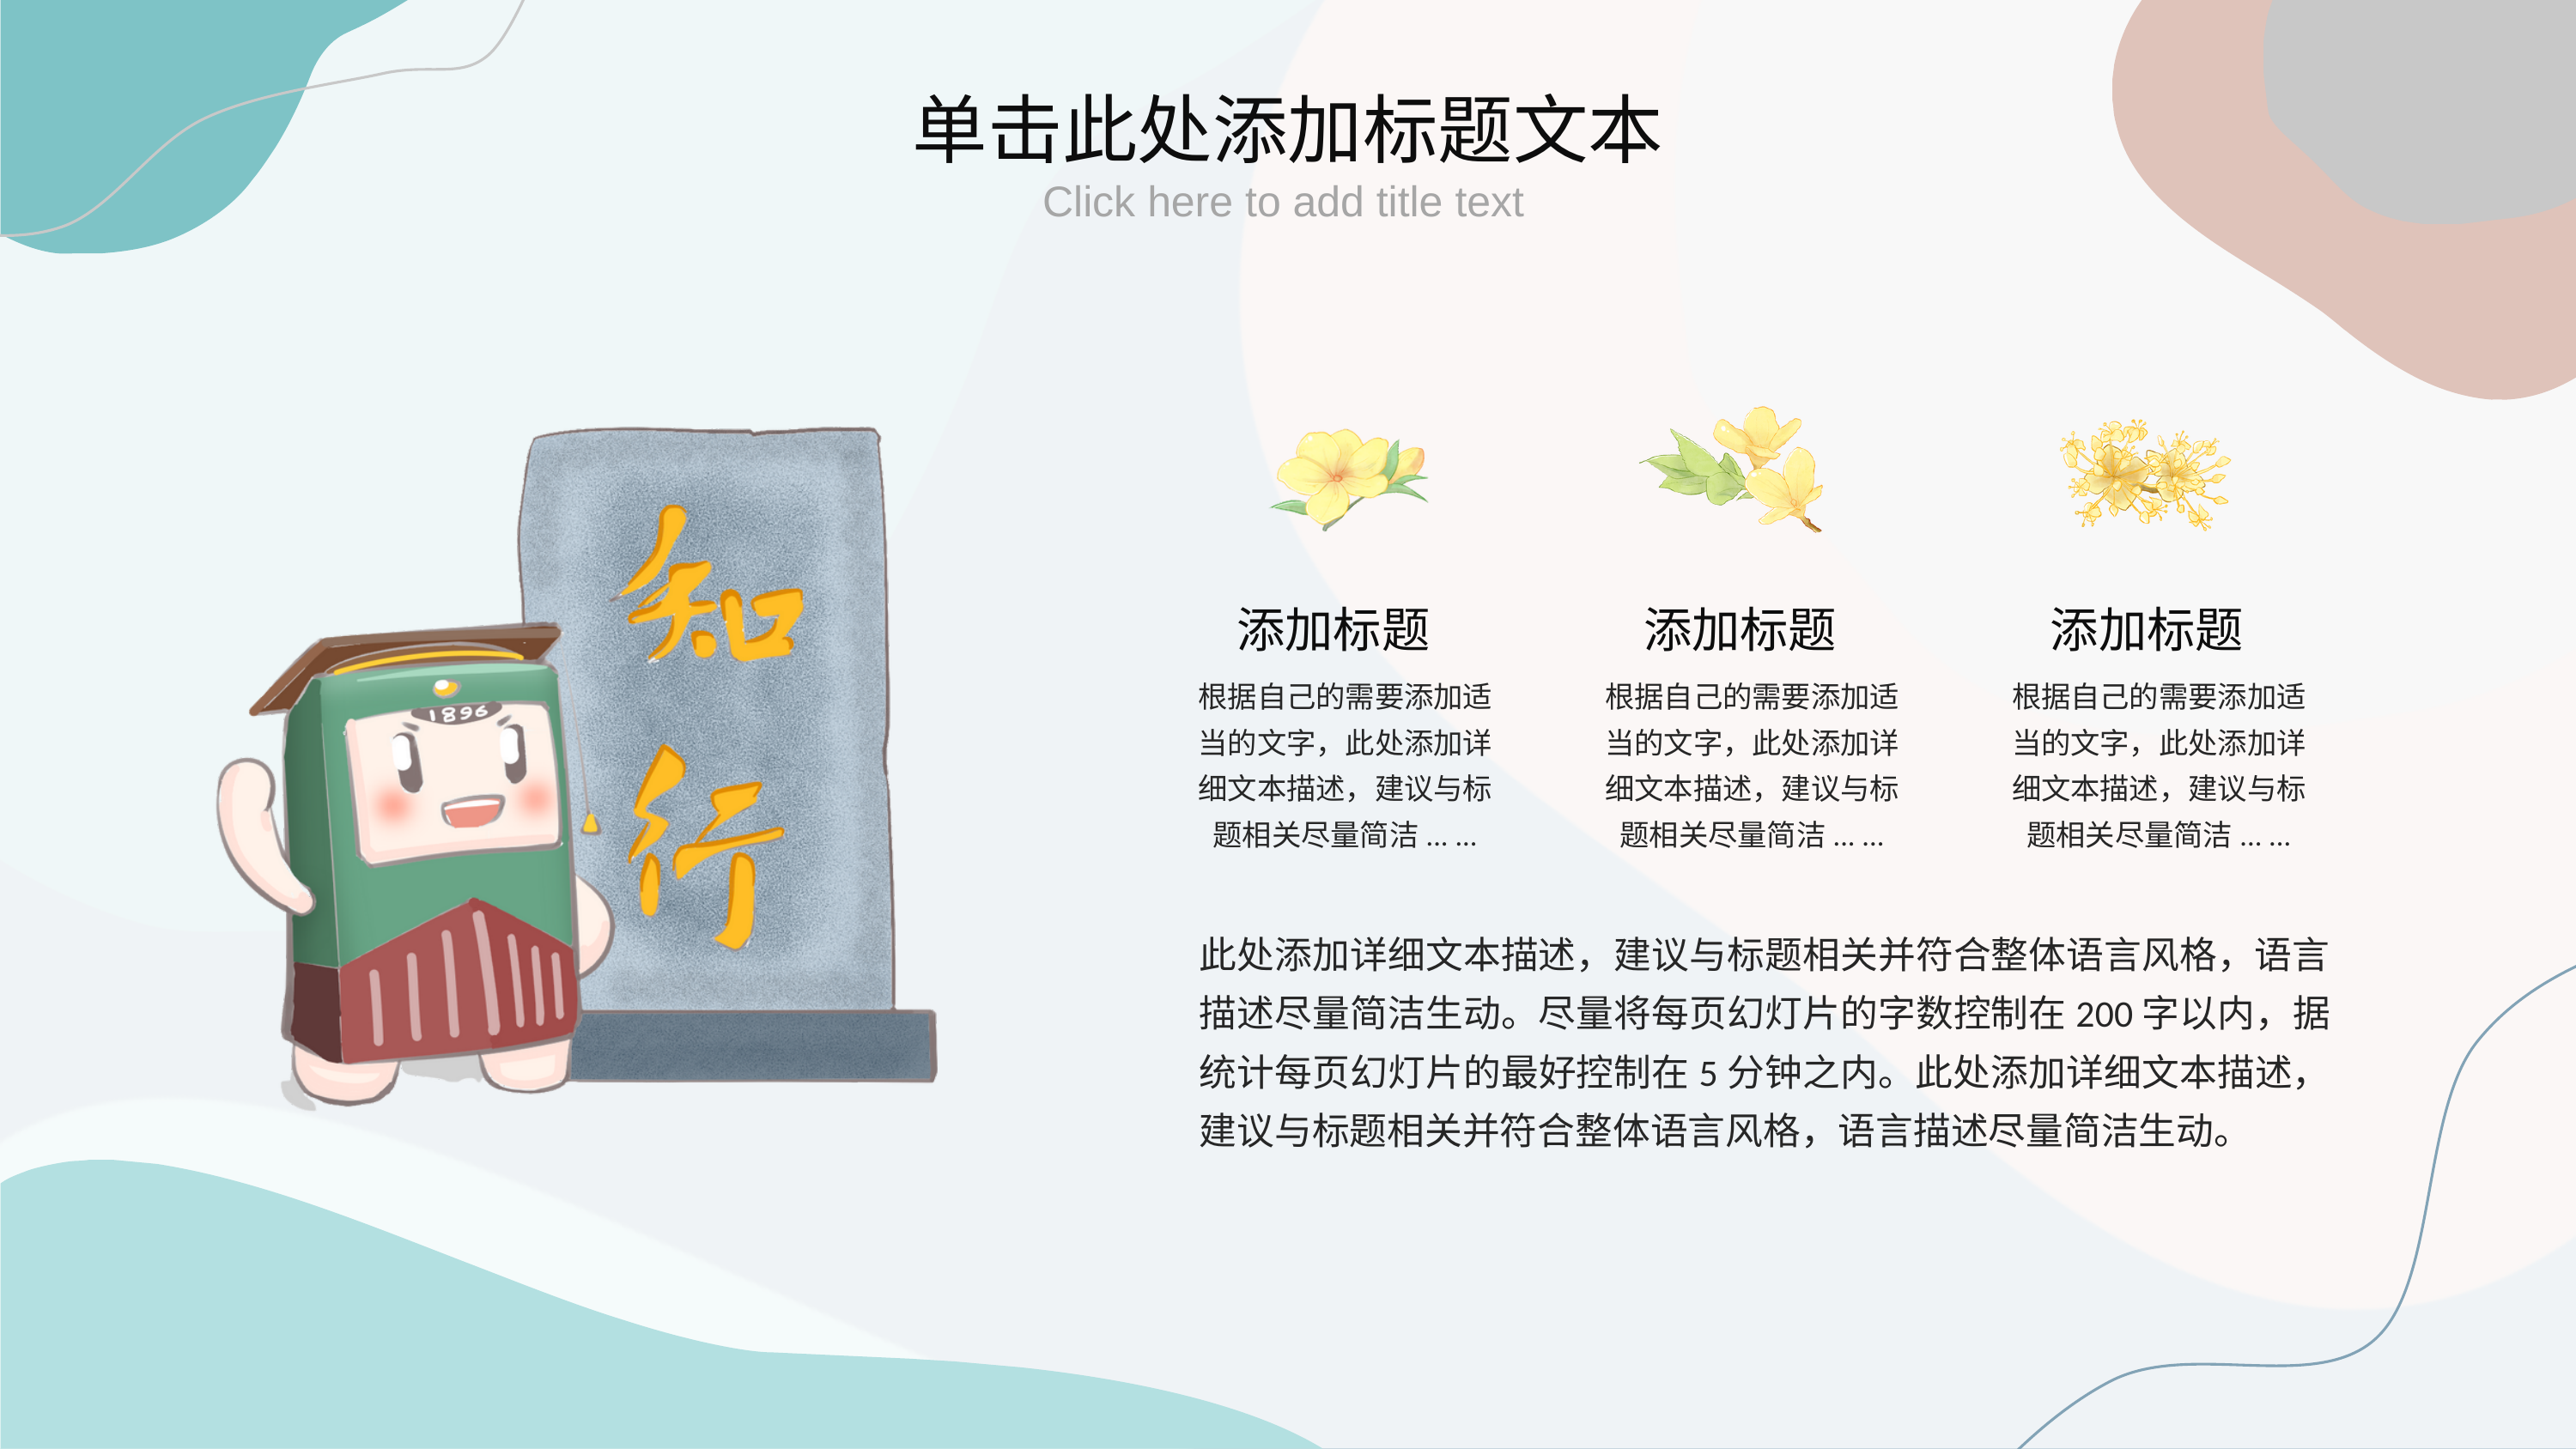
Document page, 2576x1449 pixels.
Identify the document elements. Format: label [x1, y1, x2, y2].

text_box [0, 0, 561, 238]
text_box [2111, 0, 2576, 400]
text_box [0, 1159, 1323, 1449]
text_box [1893, 917, 2576, 1449]
picture [1622, 354, 1856, 587]
text_box [0, 0, 2576, 1449]
picture [1201, 317, 1508, 624]
text_box [0, 244, 409, 254]
picture [2044, 371, 2244, 570]
picture [144, 326, 1013, 1195]
